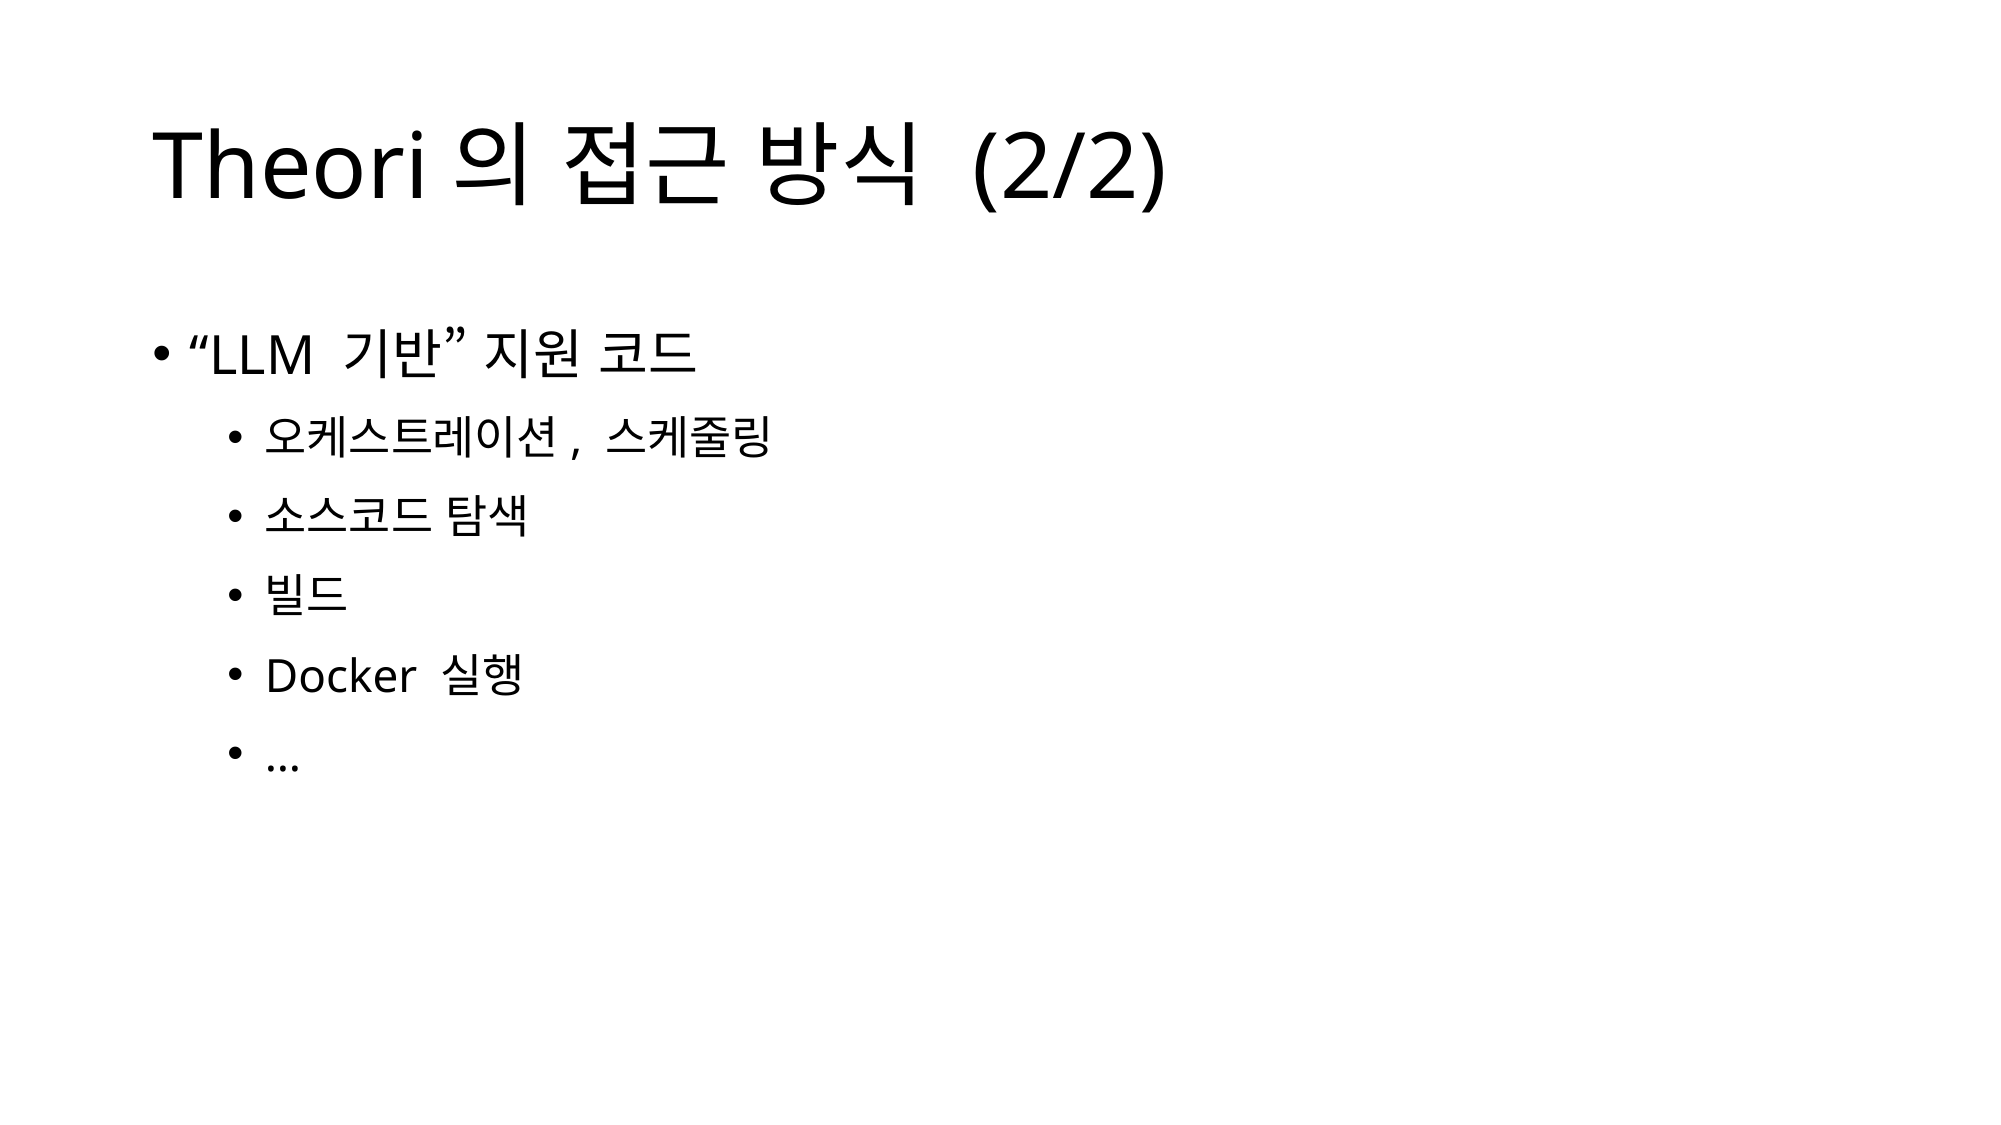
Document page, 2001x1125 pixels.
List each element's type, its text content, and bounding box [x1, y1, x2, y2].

list “LLM 기반” 지원 코드 오케스트레이션, 스케줄링 소스코드 탐색 빌드 Docker 실행 … [137, 299, 1863, 1014]
title Theori의 접근 방식 (2/2) [137, 59, 1863, 278]
